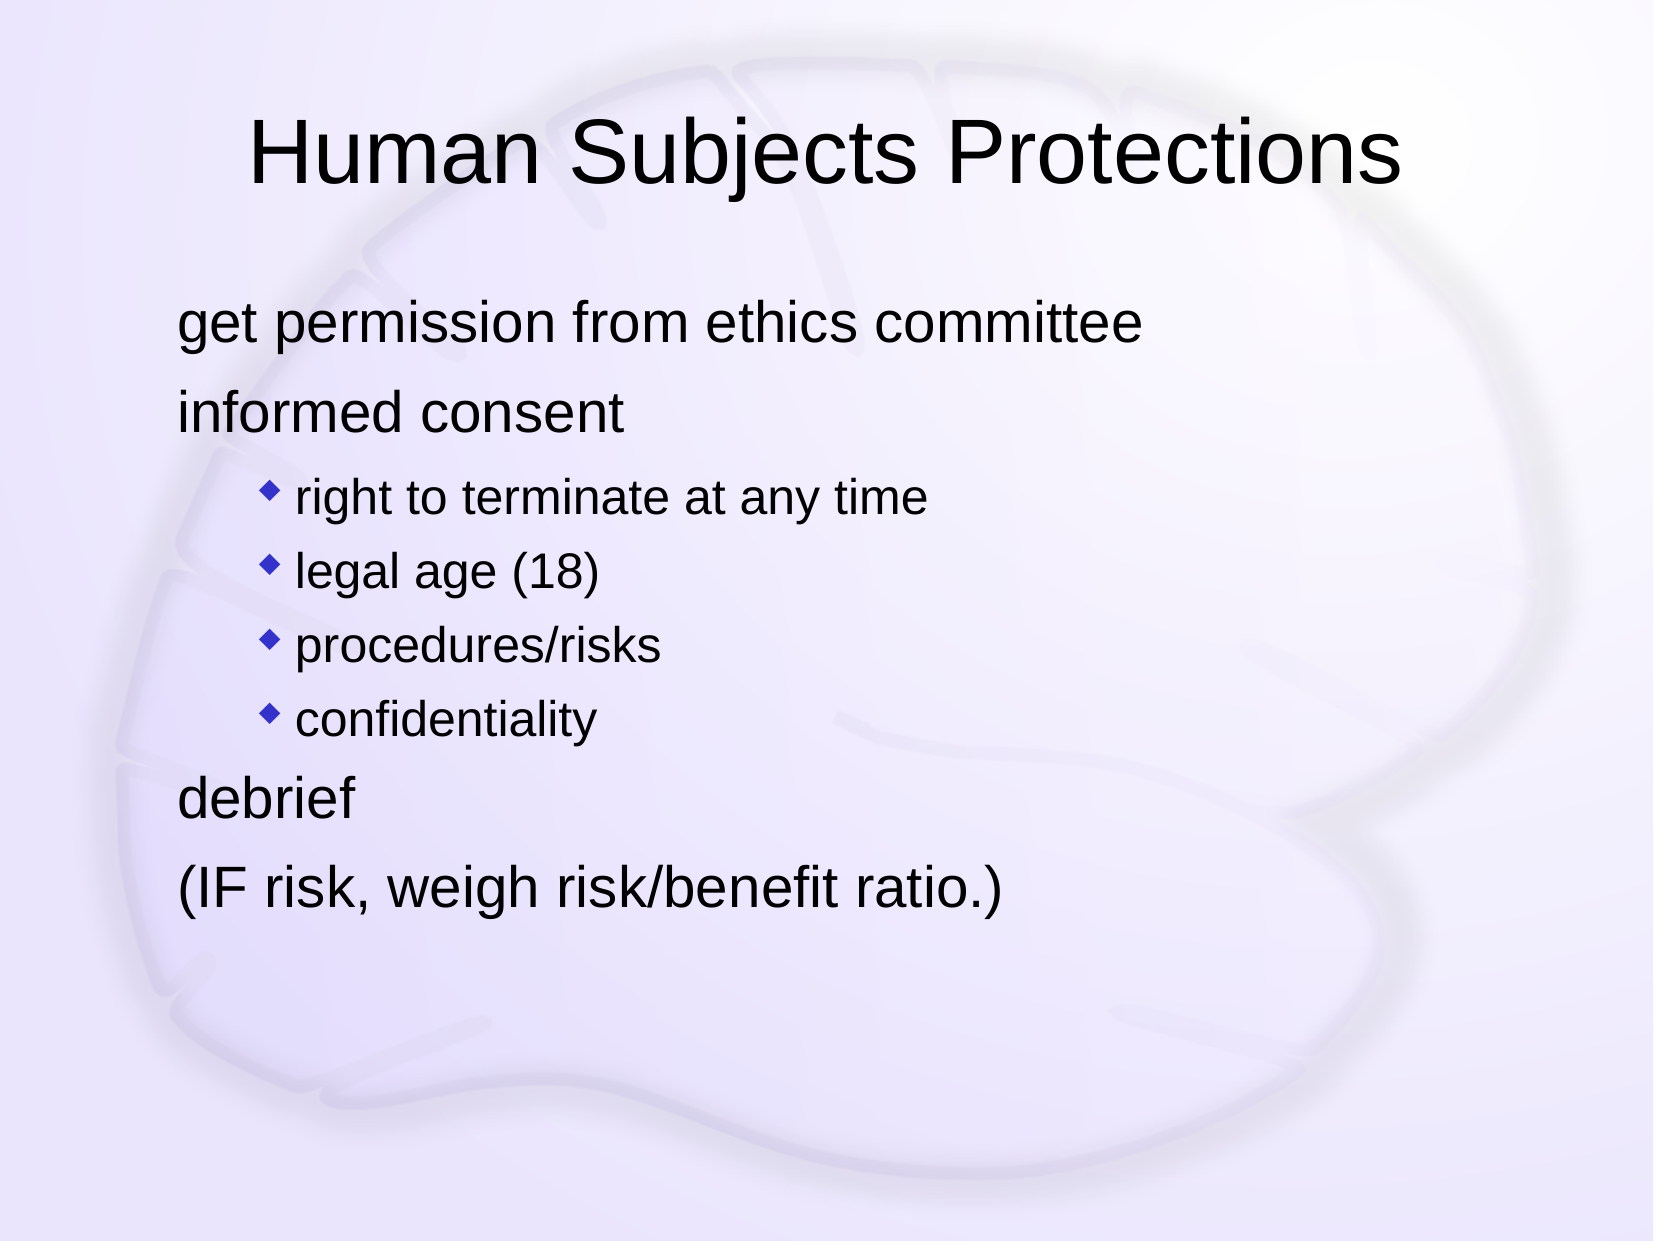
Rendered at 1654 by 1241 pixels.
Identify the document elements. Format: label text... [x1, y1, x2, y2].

list get permission from ethics committee informed consent right to terminate at any time legal age (18) procedures/risks confidentiality debrief (IF risk, weigh risk/benefit ratio.) [82, 290, 1571, 1110]
picture [0, 0, 1654, 1241]
title Human Subjects Protections [82, 49, 1571, 257]
